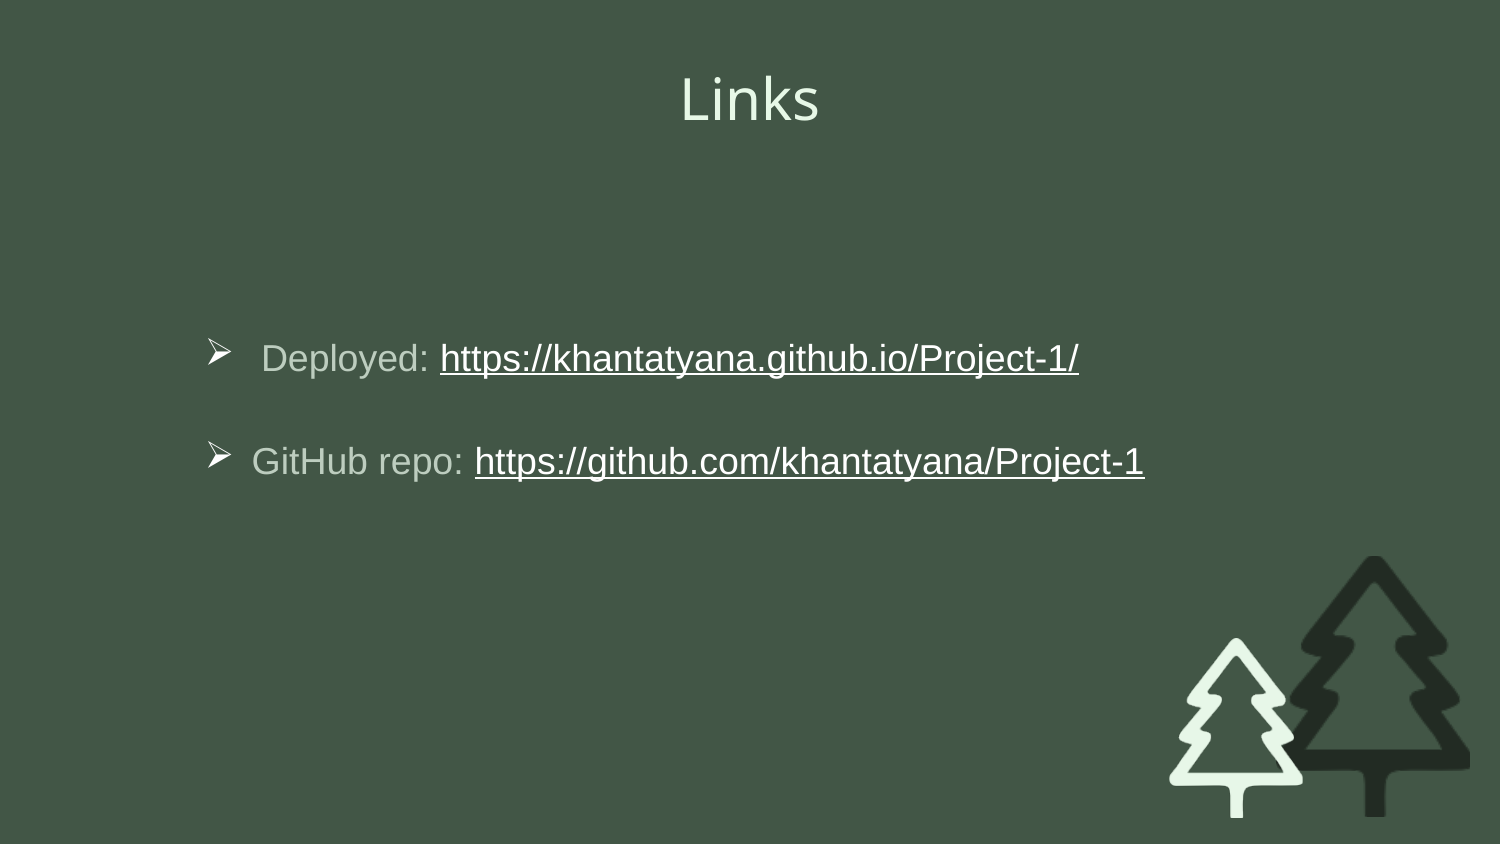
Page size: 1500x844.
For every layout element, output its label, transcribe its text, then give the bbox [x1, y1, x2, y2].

list Deployed: https://khantatyana.github.io/Project-1/ GitHub repo: https://github.com/khantatyana/Project-1 [51, 311, 1449, 750]
picture [1168, 555, 1471, 818]
title Links [51, 47, 1449, 142]
